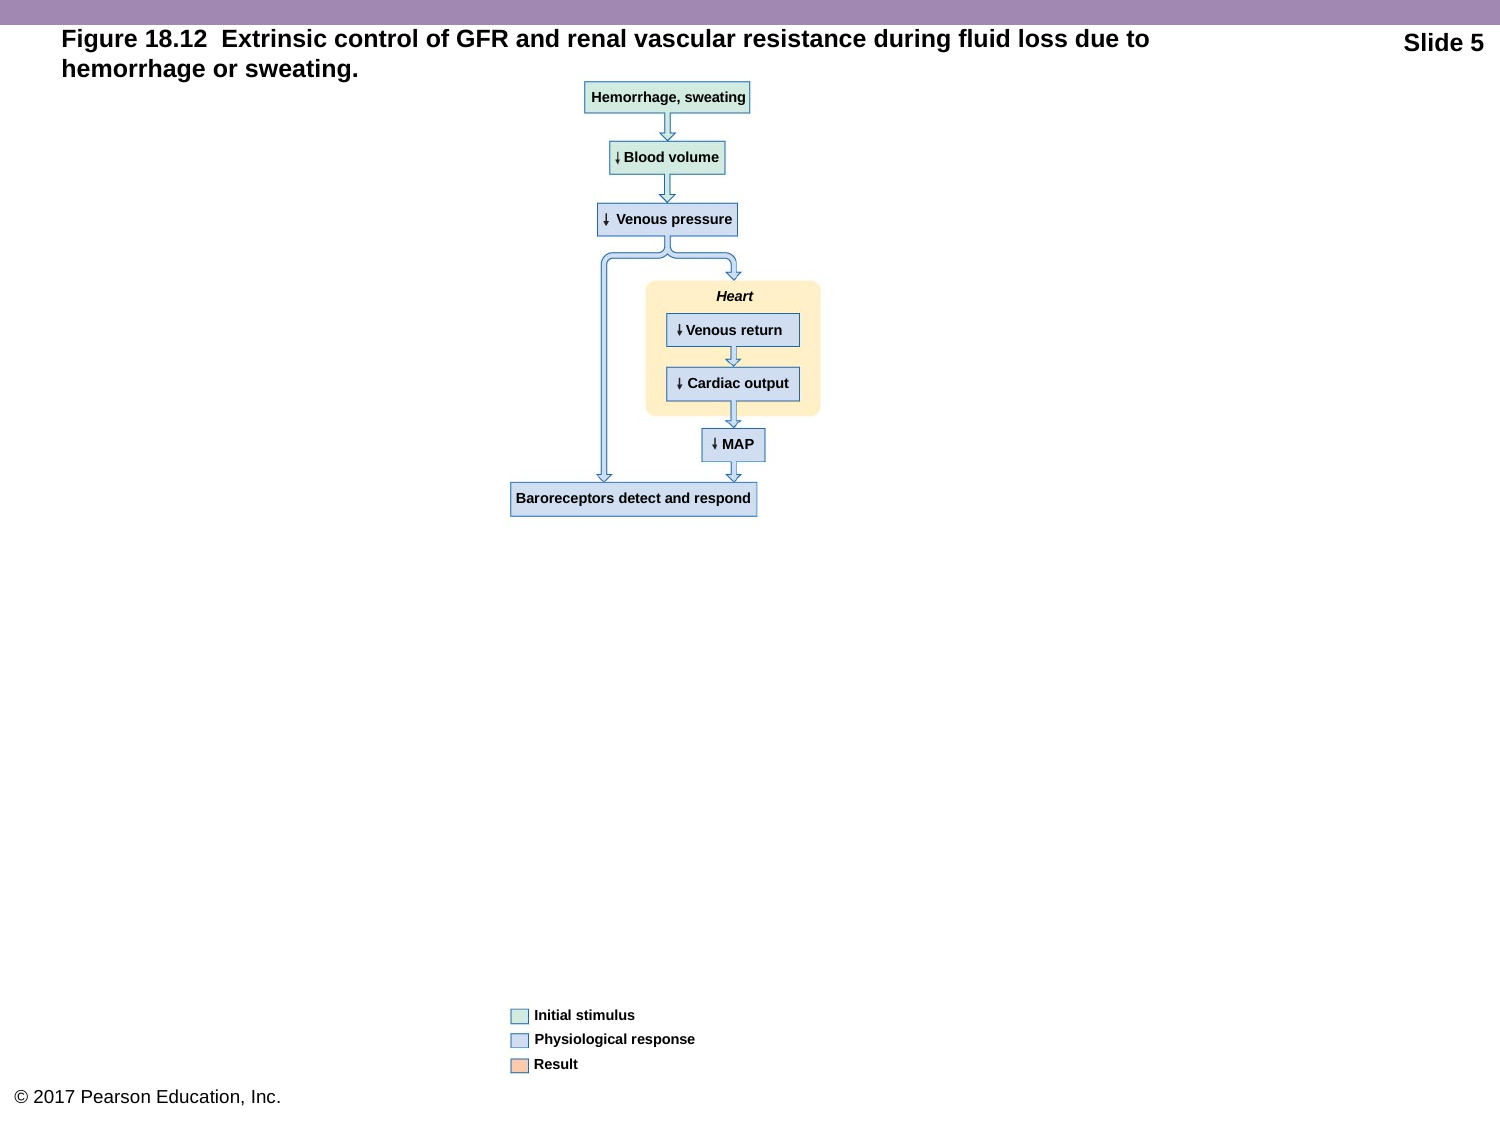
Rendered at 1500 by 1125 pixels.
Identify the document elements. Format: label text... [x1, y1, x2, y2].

text_box Slide 5 [1388, 18, 1500, 64]
picture [499, 71, 973, 1077]
title Figure 18.12 Extrinsic control of GFR and renal vascular resistance during fluid loss due to hemorrhage or sweating. [46, 14, 1500, 91]
